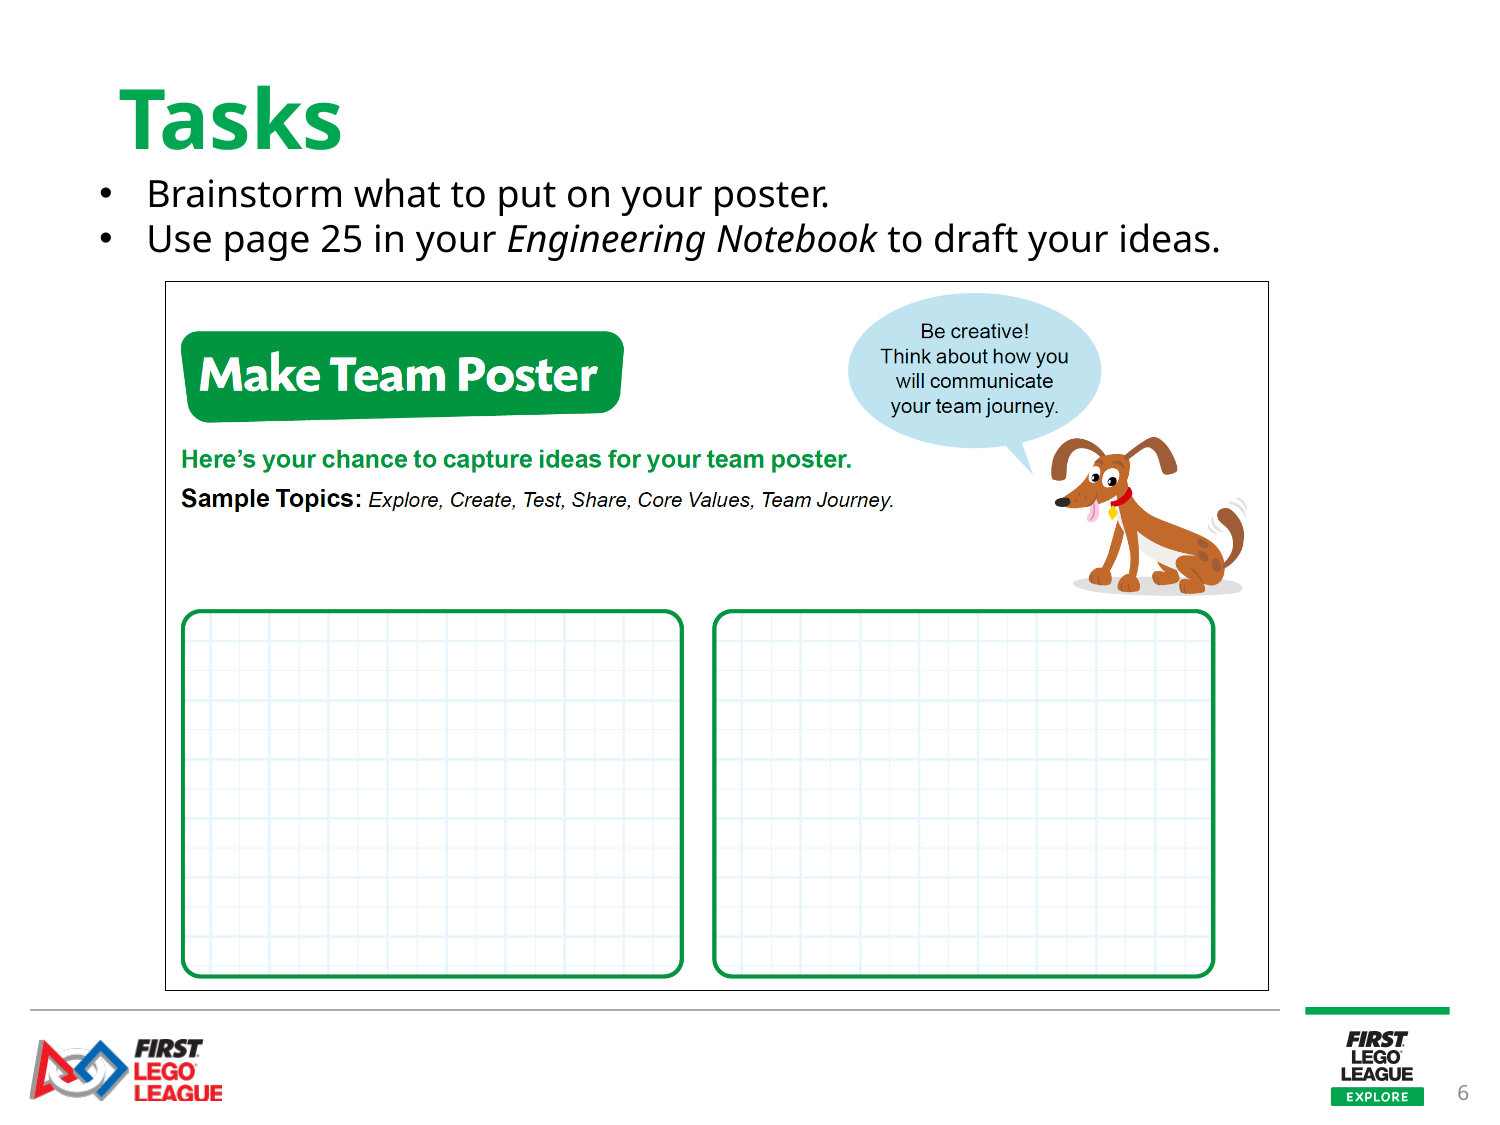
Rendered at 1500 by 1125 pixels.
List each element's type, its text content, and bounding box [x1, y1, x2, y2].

text_box Brainstorm what to put on your poster. Use page 25 in your Engineering Notebook to draft your ideas. [84, 162, 1237, 268]
picture [165, 281, 1269, 991]
title Tasks [103, 59, 1397, 185]
slide_number 6 [1425, 1076, 1484, 1111]
